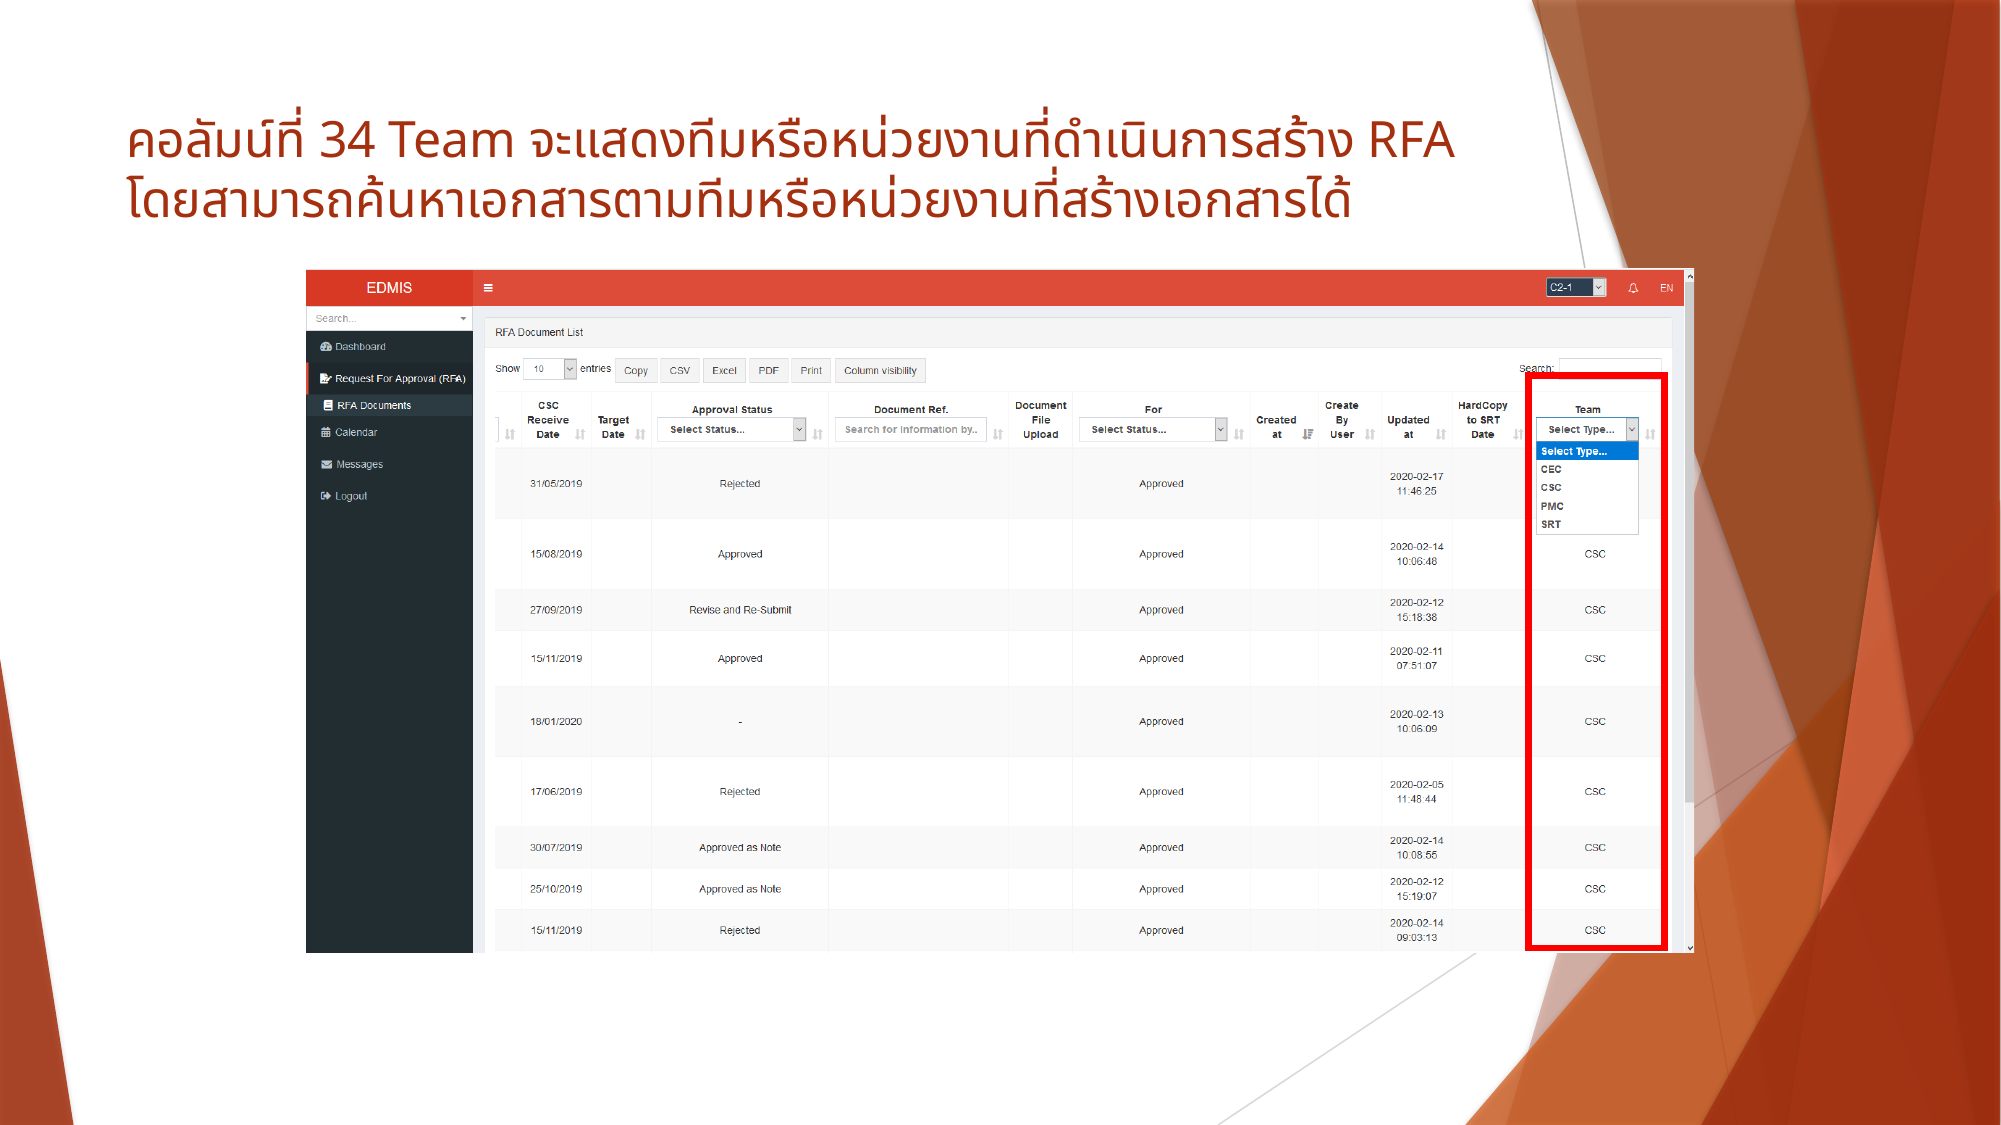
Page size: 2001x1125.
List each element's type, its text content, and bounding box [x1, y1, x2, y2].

title คอลัมน์ที่ 34 Team จะแสดงทีมหรือหน่วยงานที่ดำเนินการสร้าง RFA โดยสามารถค้นหาเอกสารตามทีมหรือหน่วยงานที่สร้างเอกสารได้ [111, 99, 1522, 317]
picture [305, 268, 1695, 982]
